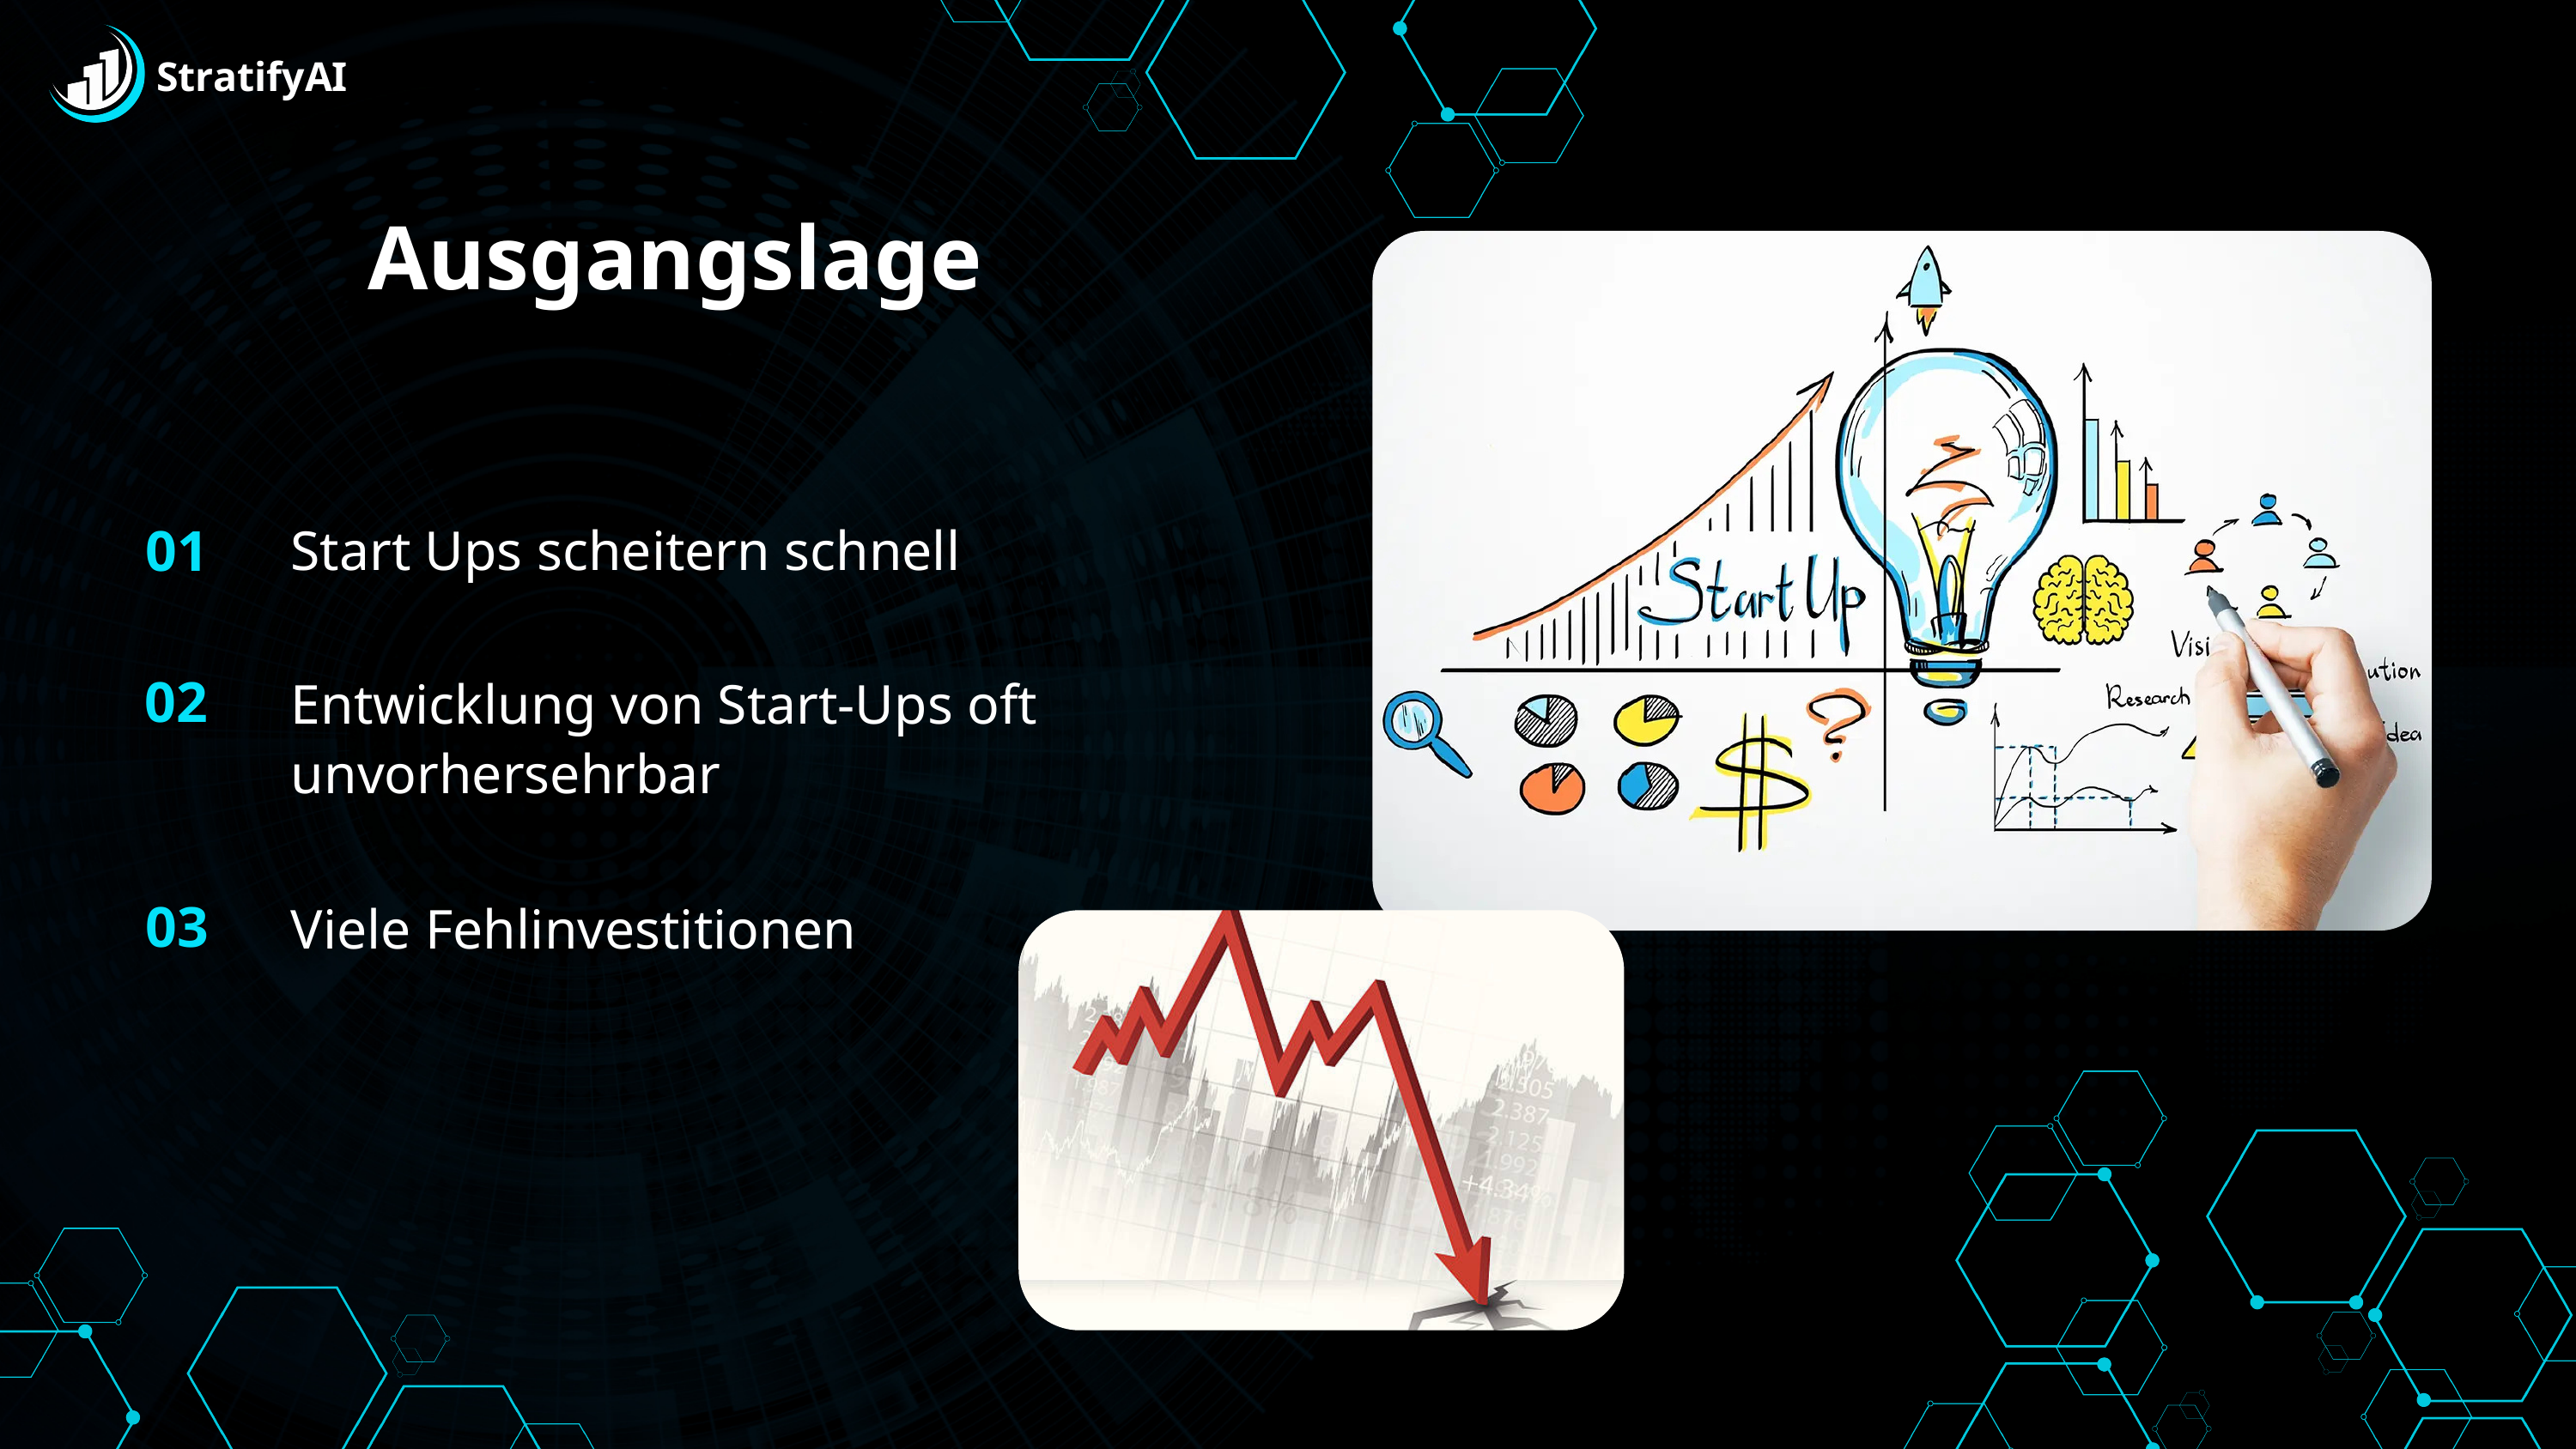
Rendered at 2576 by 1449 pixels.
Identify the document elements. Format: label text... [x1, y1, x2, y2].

text_box [0, 0, 2576, 1449]
text_box Entwicklung von Start-Ups oft unvorhersehrbar [290, 664, 1182, 805]
text_box Start Ups scheitern schnell [290, 511, 1182, 582]
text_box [48, 23, 534, 123]
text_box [1018, 910, 1625, 1331]
text_box 03 [145, 886, 260, 959]
text_box Viele Fehlinvestitionen [290, 889, 1182, 961]
text_box [0, 1228, 607, 1449]
text_box 01 [145, 510, 260, 582]
text_box [1902, 1070, 2576, 1449]
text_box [1372, 230, 2433, 931]
text_box Ausgangslage [368, 184, 1053, 307]
text_box [926, 0, 1650, 218]
text_box 02 [144, 661, 259, 734]
